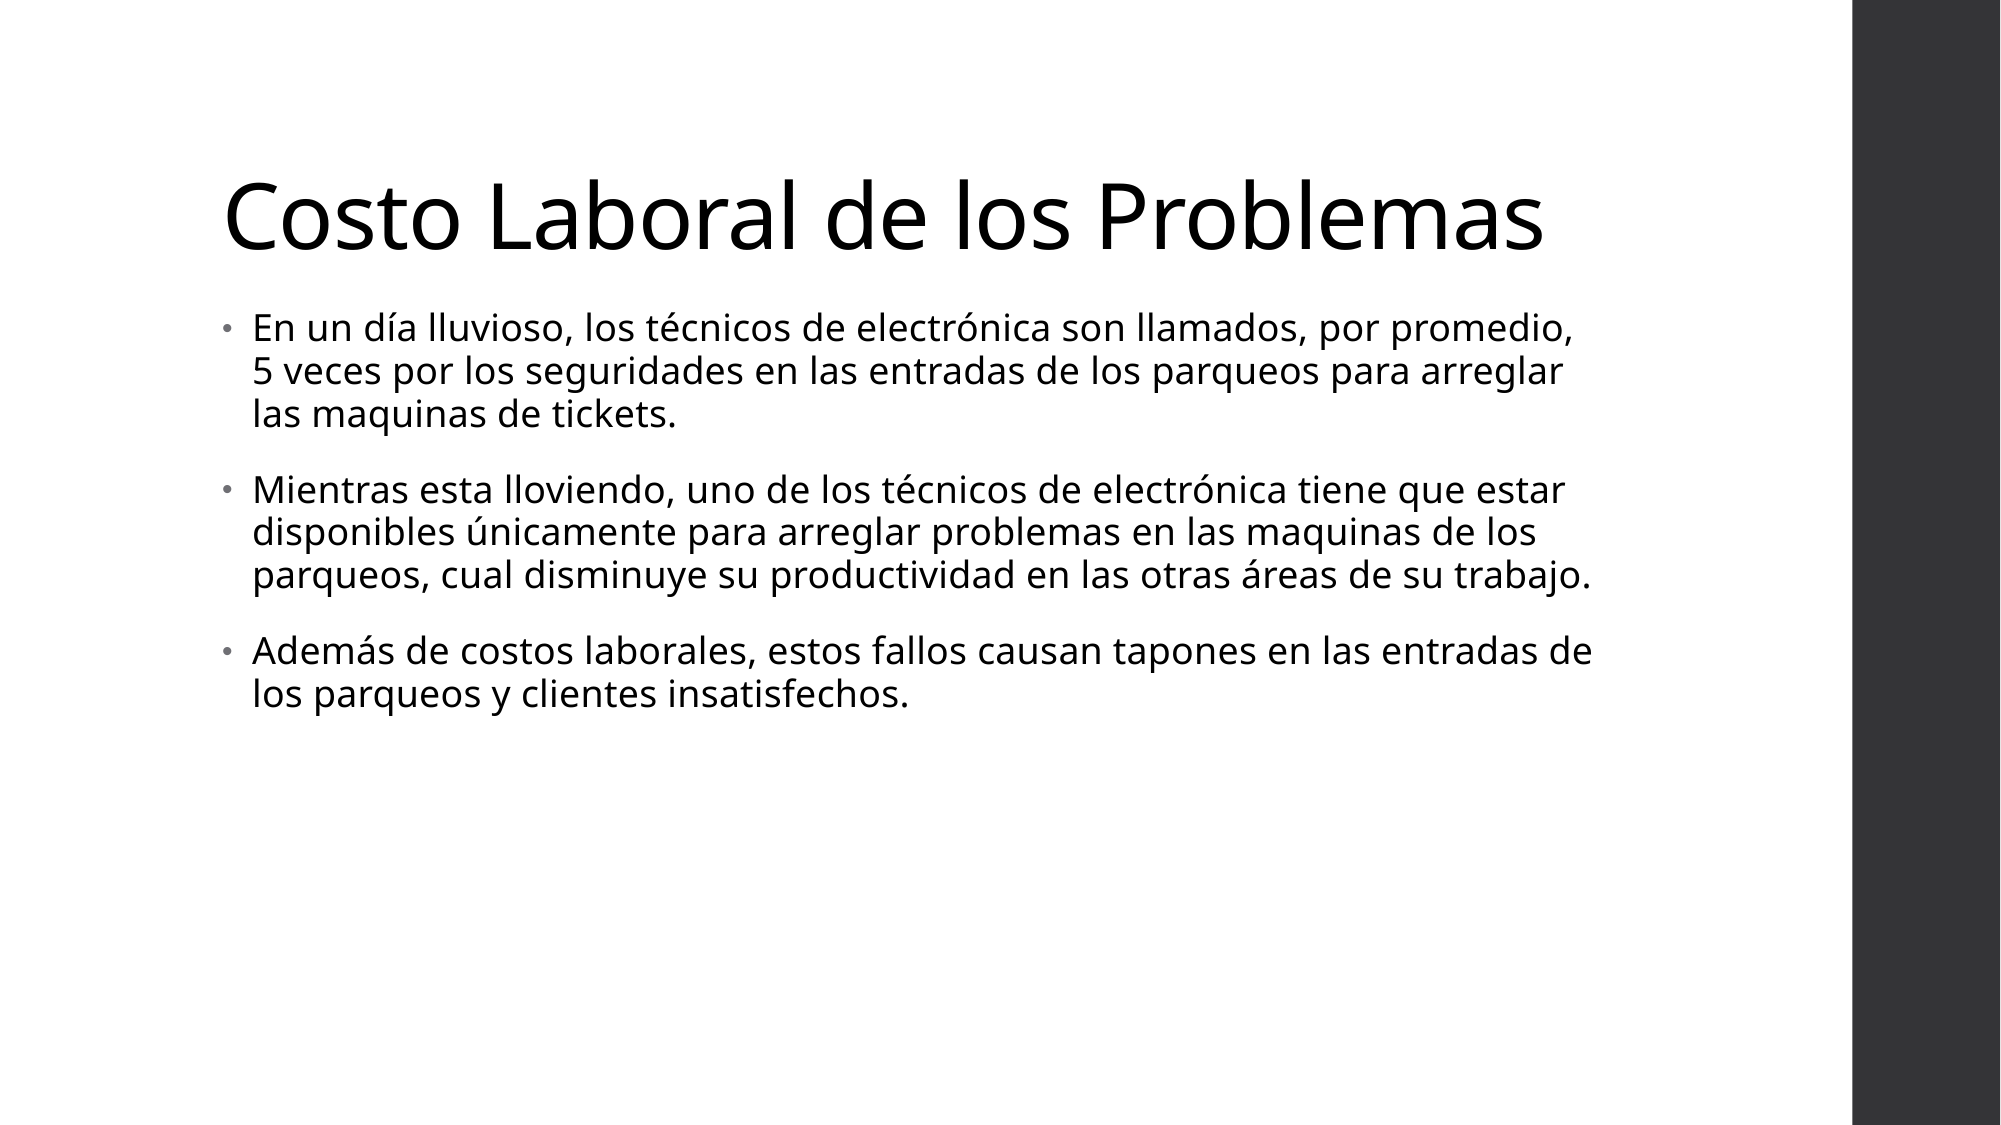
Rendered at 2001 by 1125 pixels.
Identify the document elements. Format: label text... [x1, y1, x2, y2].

list En un día lluvioso, los técnicos de electrónica son llamados, por promedio, 5 veces por los seguridades en las entradas de los parqueos para arreglar las maquinas de tickets. Mientras esta lloviendo, uno de los técnicos de electrónica tiene que estar disponibles únicamente para arreglar problemas en las maquinas de los parqueos, cual disminuye su productividad en las otras áreas de su trabajo. Además de costos laborales, estos fallos causan tapones en las entradas de los parqueos y clientes insatisfechos. [206, 299, 1617, 1014]
title Costo Laboral de los Problemas [206, 60, 1797, 278]
